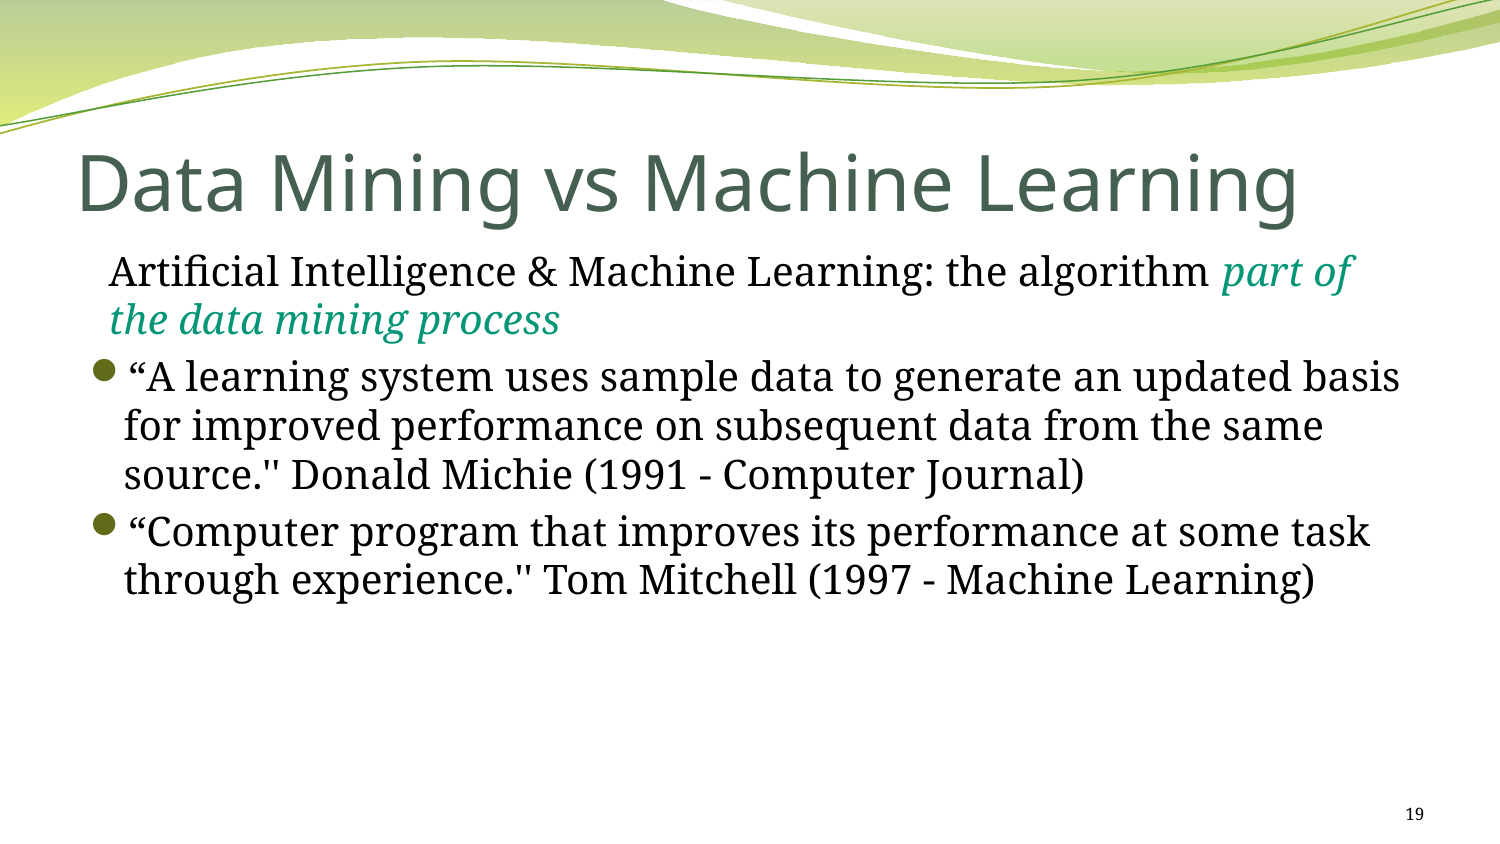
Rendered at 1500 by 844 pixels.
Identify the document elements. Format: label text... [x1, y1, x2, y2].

title Data Mining vs Machine Learning [75, 86, 1425, 228]
slide_number 19 [1299, 782, 1425, 827]
list Artificial Intelligence & Machine Learning: the algorithm part of the data mining process “A learning system uses sample data to generate an updated basis for improved performance on subsequent data from the same source.'' Donald Michie (1991 - Computer Journal) “Computer program that improves its performance at some task through experience.'' Tom Mitchell (1997 - Machine Learning) [75, 238, 1425, 779]
